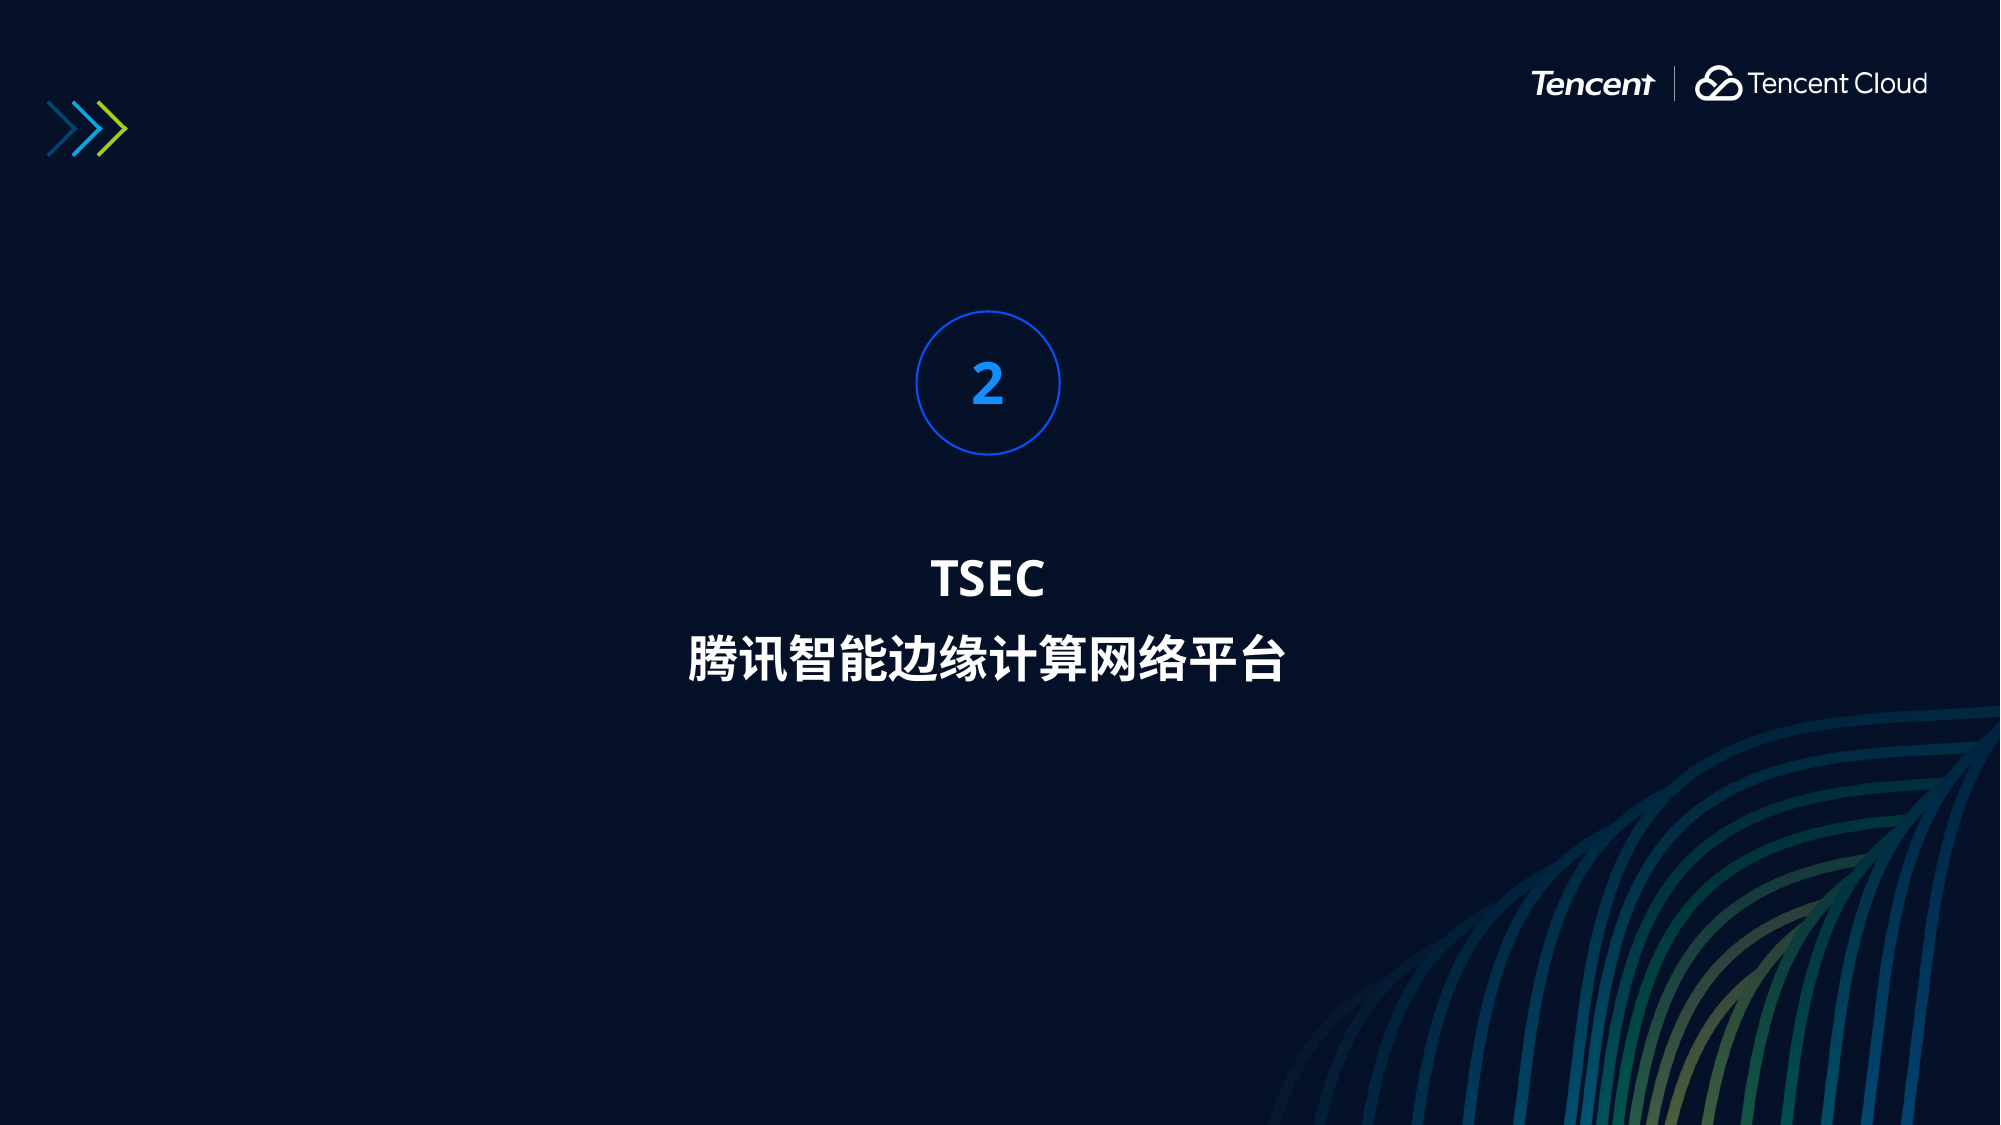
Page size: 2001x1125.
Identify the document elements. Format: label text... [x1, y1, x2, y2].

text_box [916, 311, 1060, 455]
picture [0, 0, 2000, 1125]
picture [1638, 934, 1643, 944]
text_box TSEC 腾讯智能边缘计算网络平台 [421, 538, 1556, 695]
